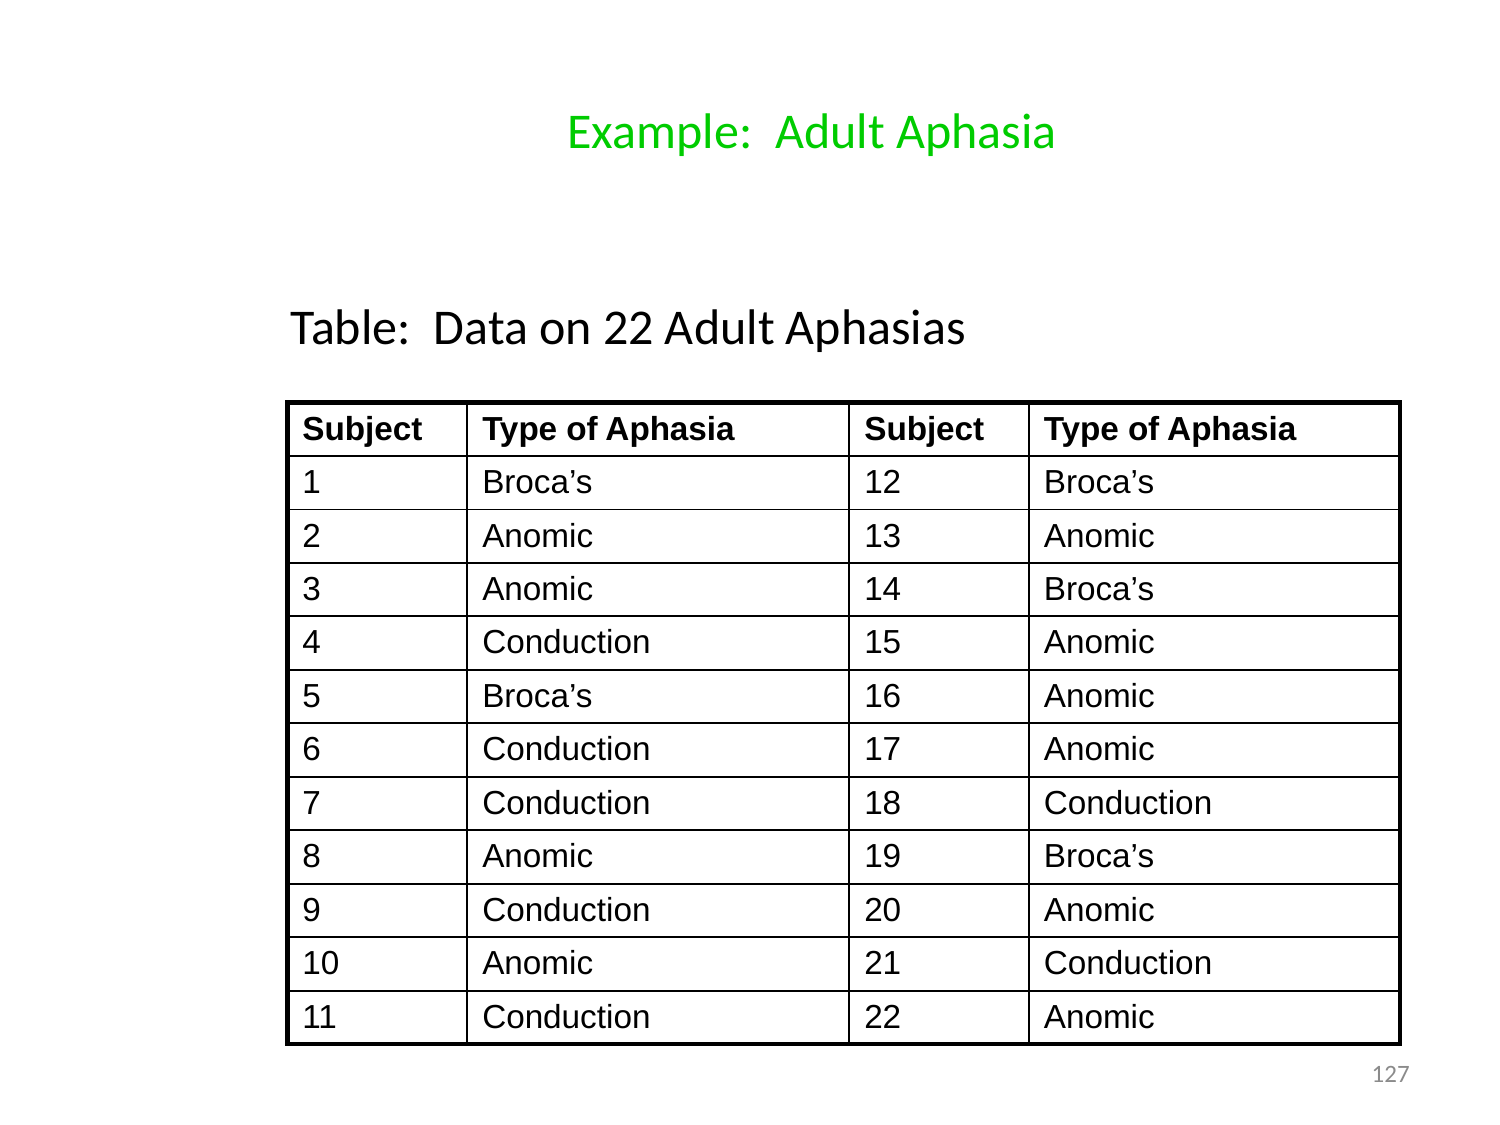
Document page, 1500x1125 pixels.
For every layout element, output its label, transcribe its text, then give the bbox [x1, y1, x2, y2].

table_cell Anomic [1030, 885, 1398, 936]
text_box Example: Adult Aphasia [274, 90, 1350, 213]
table_cell Broca’s [1030, 564, 1398, 615]
table_cell Anomic [468, 831, 848, 883]
table_cell 4 [290, 617, 466, 669]
table_cell Conduction [468, 992, 848, 1042]
table_cell 16 [850, 671, 1028, 722]
table_cell Broca’s [1030, 831, 1398, 883]
table_cell Conduction [468, 778, 848, 829]
table_cell Anomic [1030, 671, 1398, 722]
table_cell 5 [290, 671, 466, 722]
table_header Type of Aphasia [1030, 405, 1398, 455]
table_cell 14 [850, 564, 1028, 615]
slide_number 127 [1074, 1042, 1425, 1103]
table_cell 9 [290, 885, 466, 936]
table_cell 6 [290, 724, 466, 776]
table_cell Conduction [468, 617, 848, 669]
table_cell Conduction [468, 885, 848, 936]
table_cell 18 [850, 778, 1028, 829]
table_cell Anomic [1030, 510, 1398, 562]
table_cell Anomic [1030, 992, 1398, 1042]
table_cell Anomic [468, 564, 848, 615]
table_cell Anomic [1030, 724, 1398, 776]
table_cell 20 [850, 885, 1028, 936]
table_cell Anomic [468, 938, 848, 990]
table_cell 17 [850, 724, 1028, 776]
table_cell Anomic [1030, 617, 1398, 669]
table_cell Conduction [468, 724, 848, 776]
table_cell 22 [850, 992, 1028, 1042]
table_cell 8 [290, 831, 466, 883]
table_cell 7 [290, 778, 466, 829]
table_cell Conduction [1030, 778, 1398, 829]
table_cell 15 [850, 617, 1028, 669]
table_header Subject [290, 405, 466, 455]
table_cell 12 [850, 457, 1028, 509]
table_cell Broca’s [468, 457, 848, 509]
table_cell Broca’s [468, 671, 848, 722]
table_header Type of Aphasia [468, 405, 848, 455]
table_cell 2 [290, 510, 466, 562]
table_cell 19 [850, 831, 1028, 883]
table_cell 3 [290, 564, 466, 615]
table_cell Conduction [1030, 938, 1398, 990]
text_box Table: Data on 22 Adult Aphasias [262, 287, 1325, 388]
table_cell 10 [290, 938, 466, 990]
table_cell 13 [850, 510, 1028, 562]
table_cell 1 [290, 457, 466, 509]
table_header Subject [850, 405, 1028, 455]
table_cell Broca’s [1030, 457, 1398, 509]
table_cell Anomic [468, 510, 848, 562]
table_cell 11 [290, 992, 466, 1042]
table_cell 21 [850, 938, 1028, 990]
